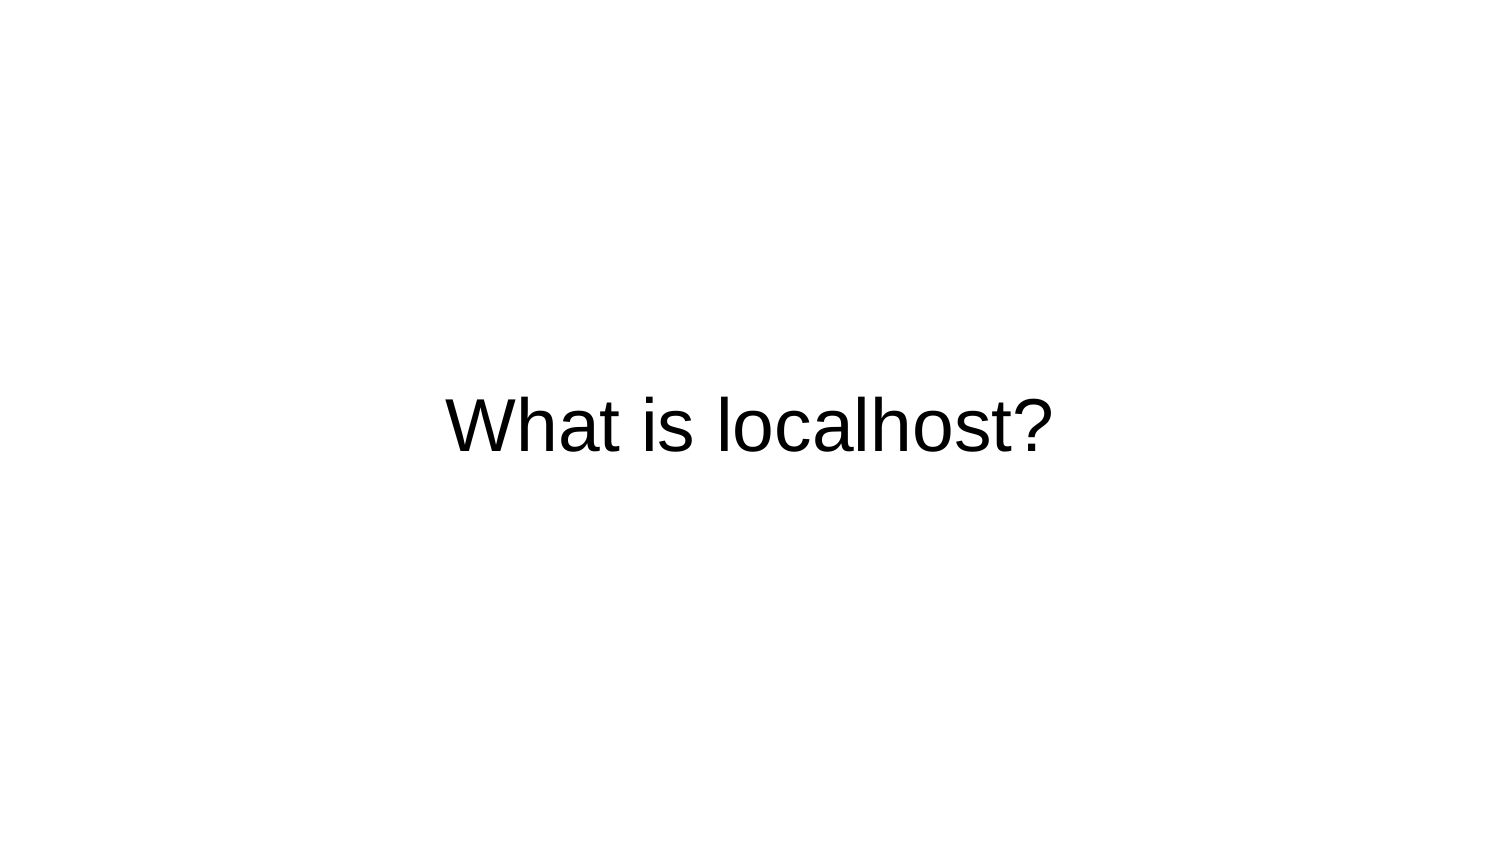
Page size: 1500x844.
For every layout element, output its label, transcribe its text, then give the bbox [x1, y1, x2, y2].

title What is localhost? [51, 352, 1449, 491]
